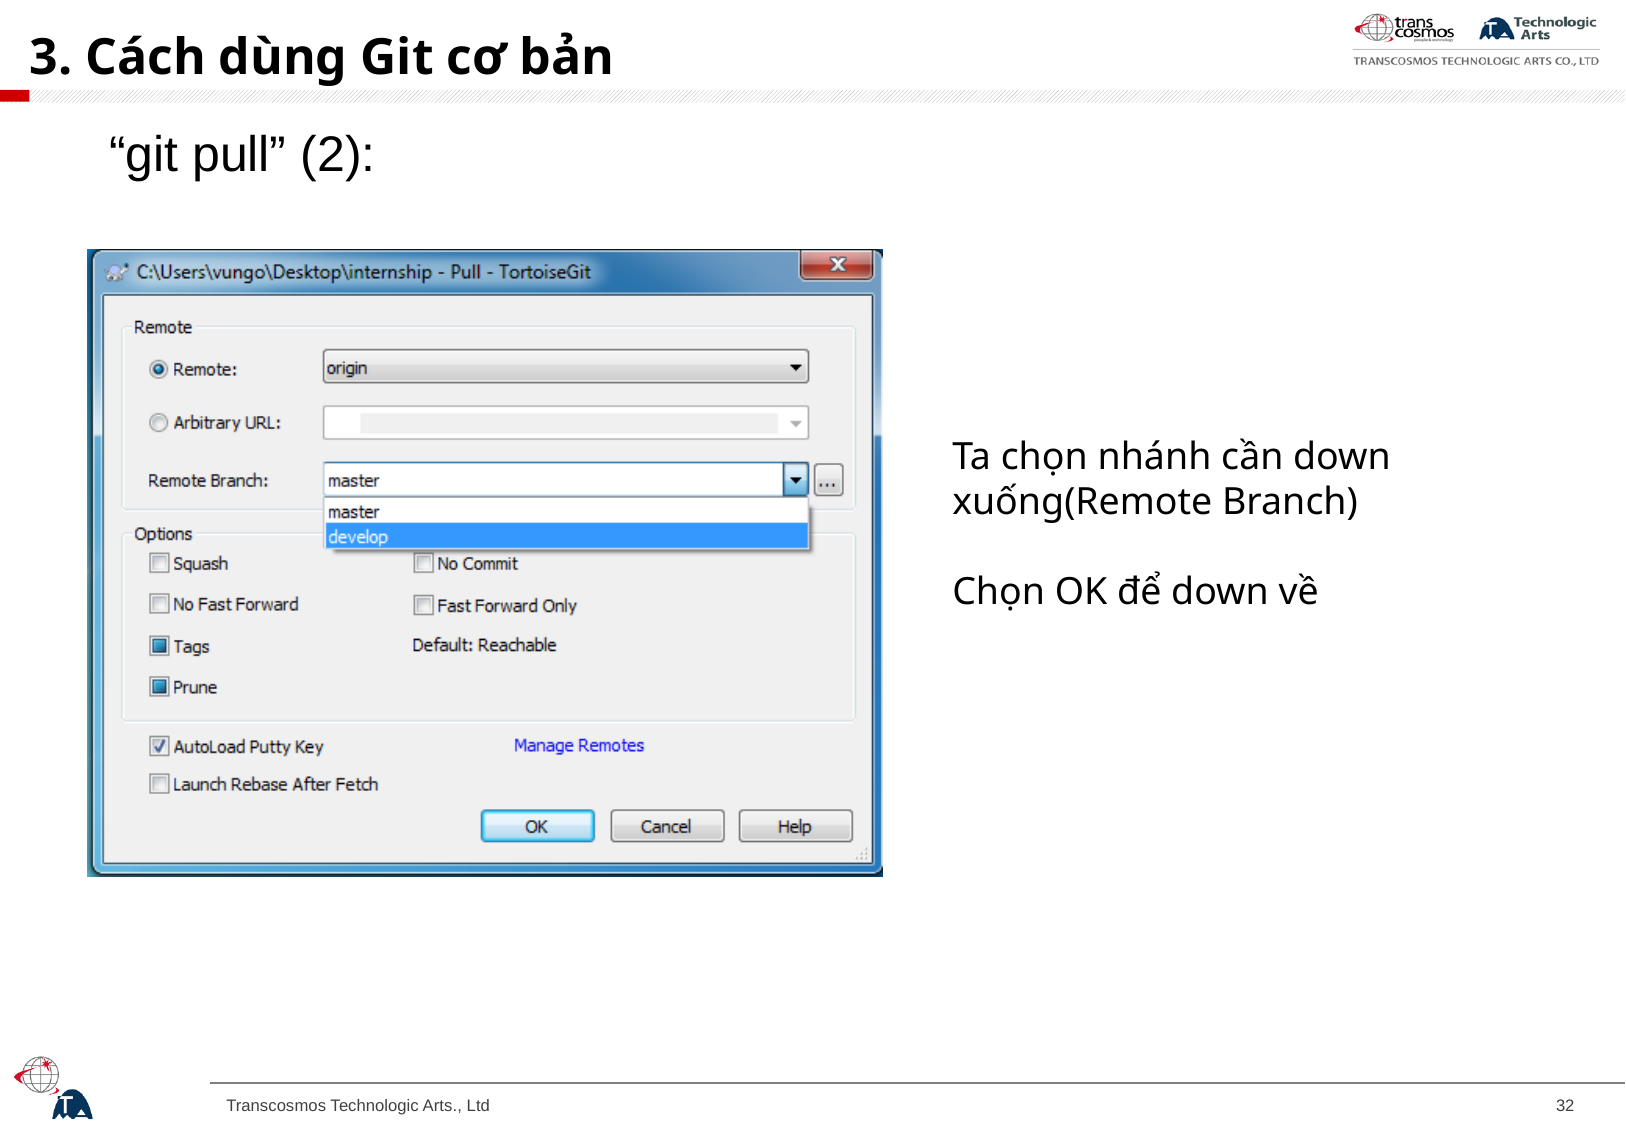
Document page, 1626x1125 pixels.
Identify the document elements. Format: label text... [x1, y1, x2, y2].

title 3. Cách dùng Git cơ bản [19, 25, 670, 90]
picture [14, 1055, 93, 1120]
text_box “git pull” (2): [19, 113, 1581, 189]
text_box Ta chọn nhánh cần down xuống(Remote Branch) Chọn OK để down về [937, 424, 1525, 620]
picture [1351, 12, 1616, 79]
picture [87, 249, 884, 877]
